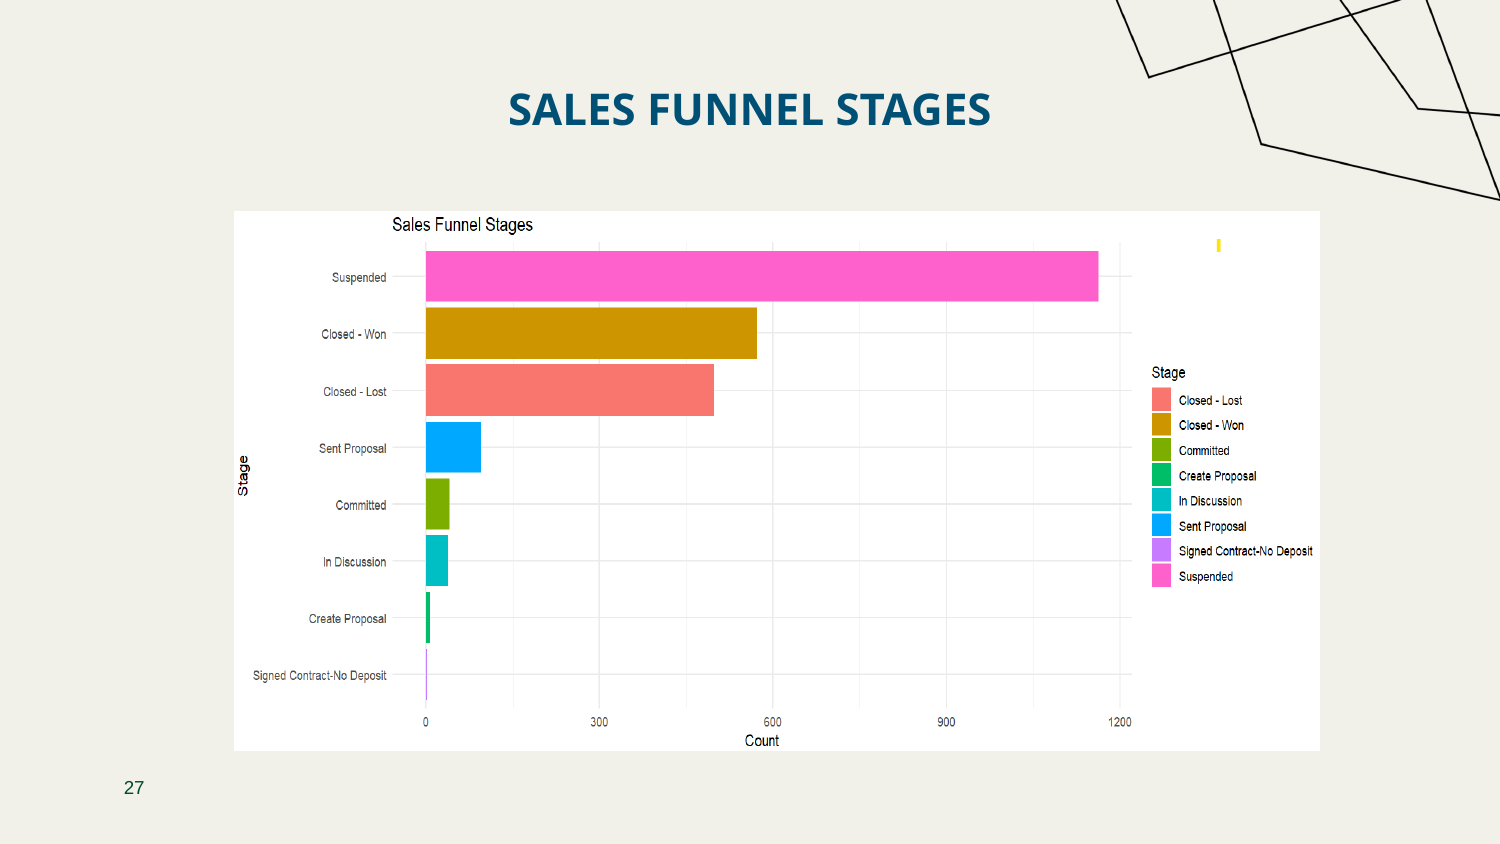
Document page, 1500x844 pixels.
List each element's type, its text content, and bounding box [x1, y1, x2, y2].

slide_number ‹#› [112, 768, 191, 805]
title SALES FUNNEL STAGES [112, 53, 1388, 169]
picture [1059, 0, 1500, 208]
picture [233, 211, 1320, 751]
